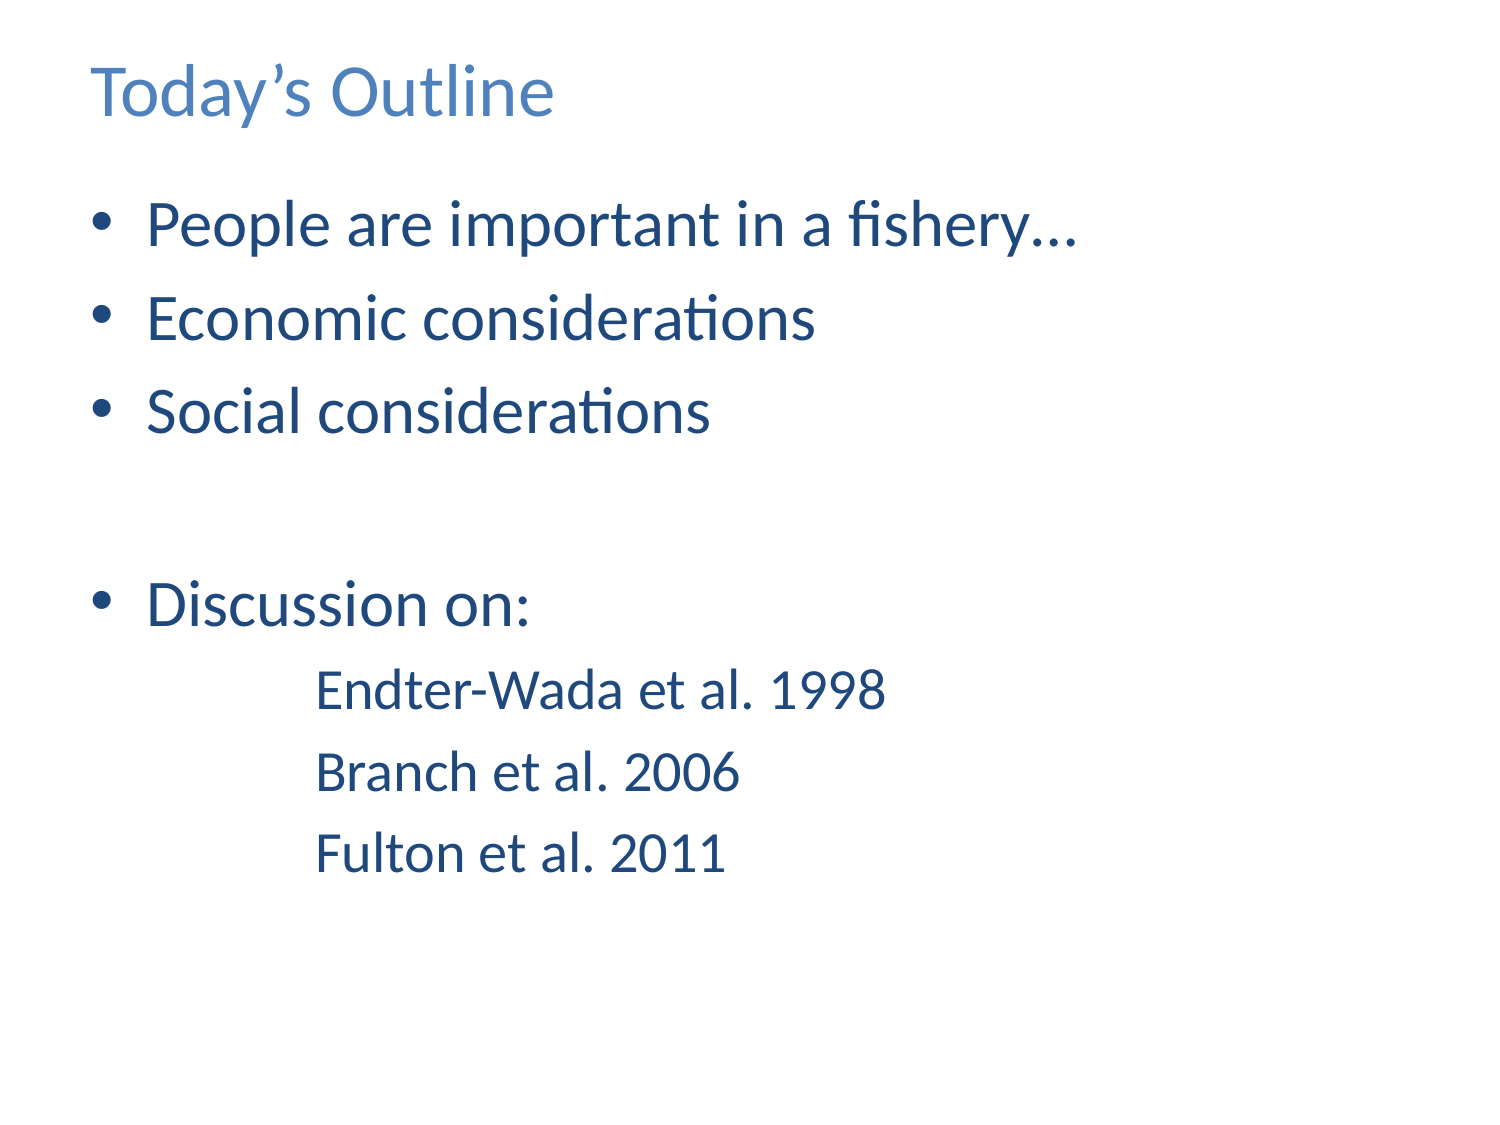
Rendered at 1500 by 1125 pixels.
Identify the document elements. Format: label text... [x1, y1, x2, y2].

title Today’s Outline [75, 30, 1425, 144]
list People are important in a fishery… Economic considerations Social considerations Discussion on: Endter-Wada et al. 1998 Branch et al. 2006 Fulton et al. 2011 [75, 172, 1425, 1090]
